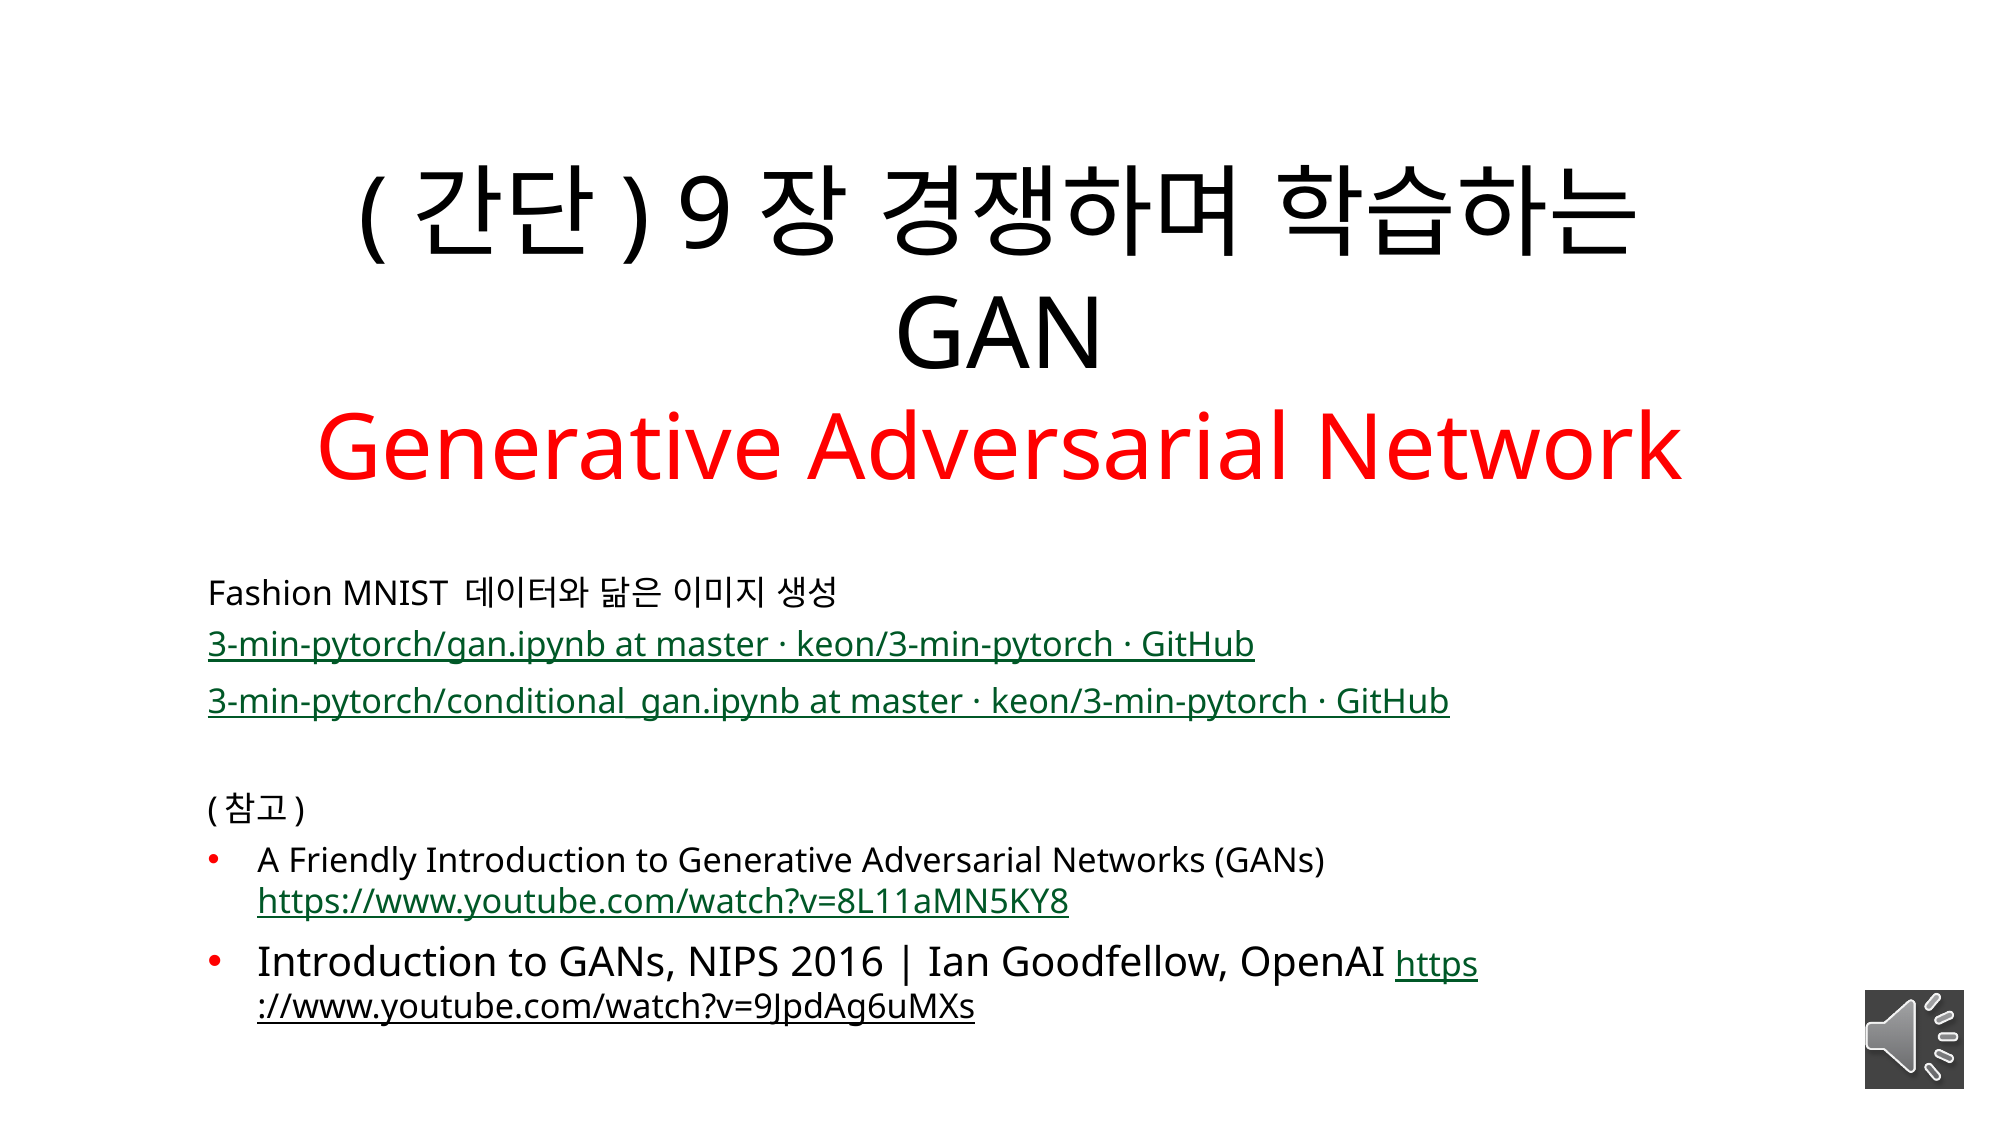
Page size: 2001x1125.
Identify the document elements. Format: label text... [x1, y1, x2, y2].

subtitle Fashion MNIST 데이터와 닮은 이미지 생성 3-min-pytorch/gan.ipynb at master · keon/3-min-pytorch · GitHub 3-min-pytorch/conditional_gan.ipynb at master · keon/3-min-pytorch · GitHub (참고) A Friendly Introduction to Generative Adversarial Networks (GANs) https://www.youtube.com/watch?v=8L11aMN5KY8 Introduction to GANs, NIPS 2016 | Ian Goodfellow, OpenAI https://www.youtube.com/watch?v=9JpdAg6uMXs [192, 562, 1808, 1040]
title (간단) 9장 경쟁하며 학습하는 GAN Generative Adversarial Network [249, 114, 1750, 506]
picture [1864, 989, 1965, 1090]
